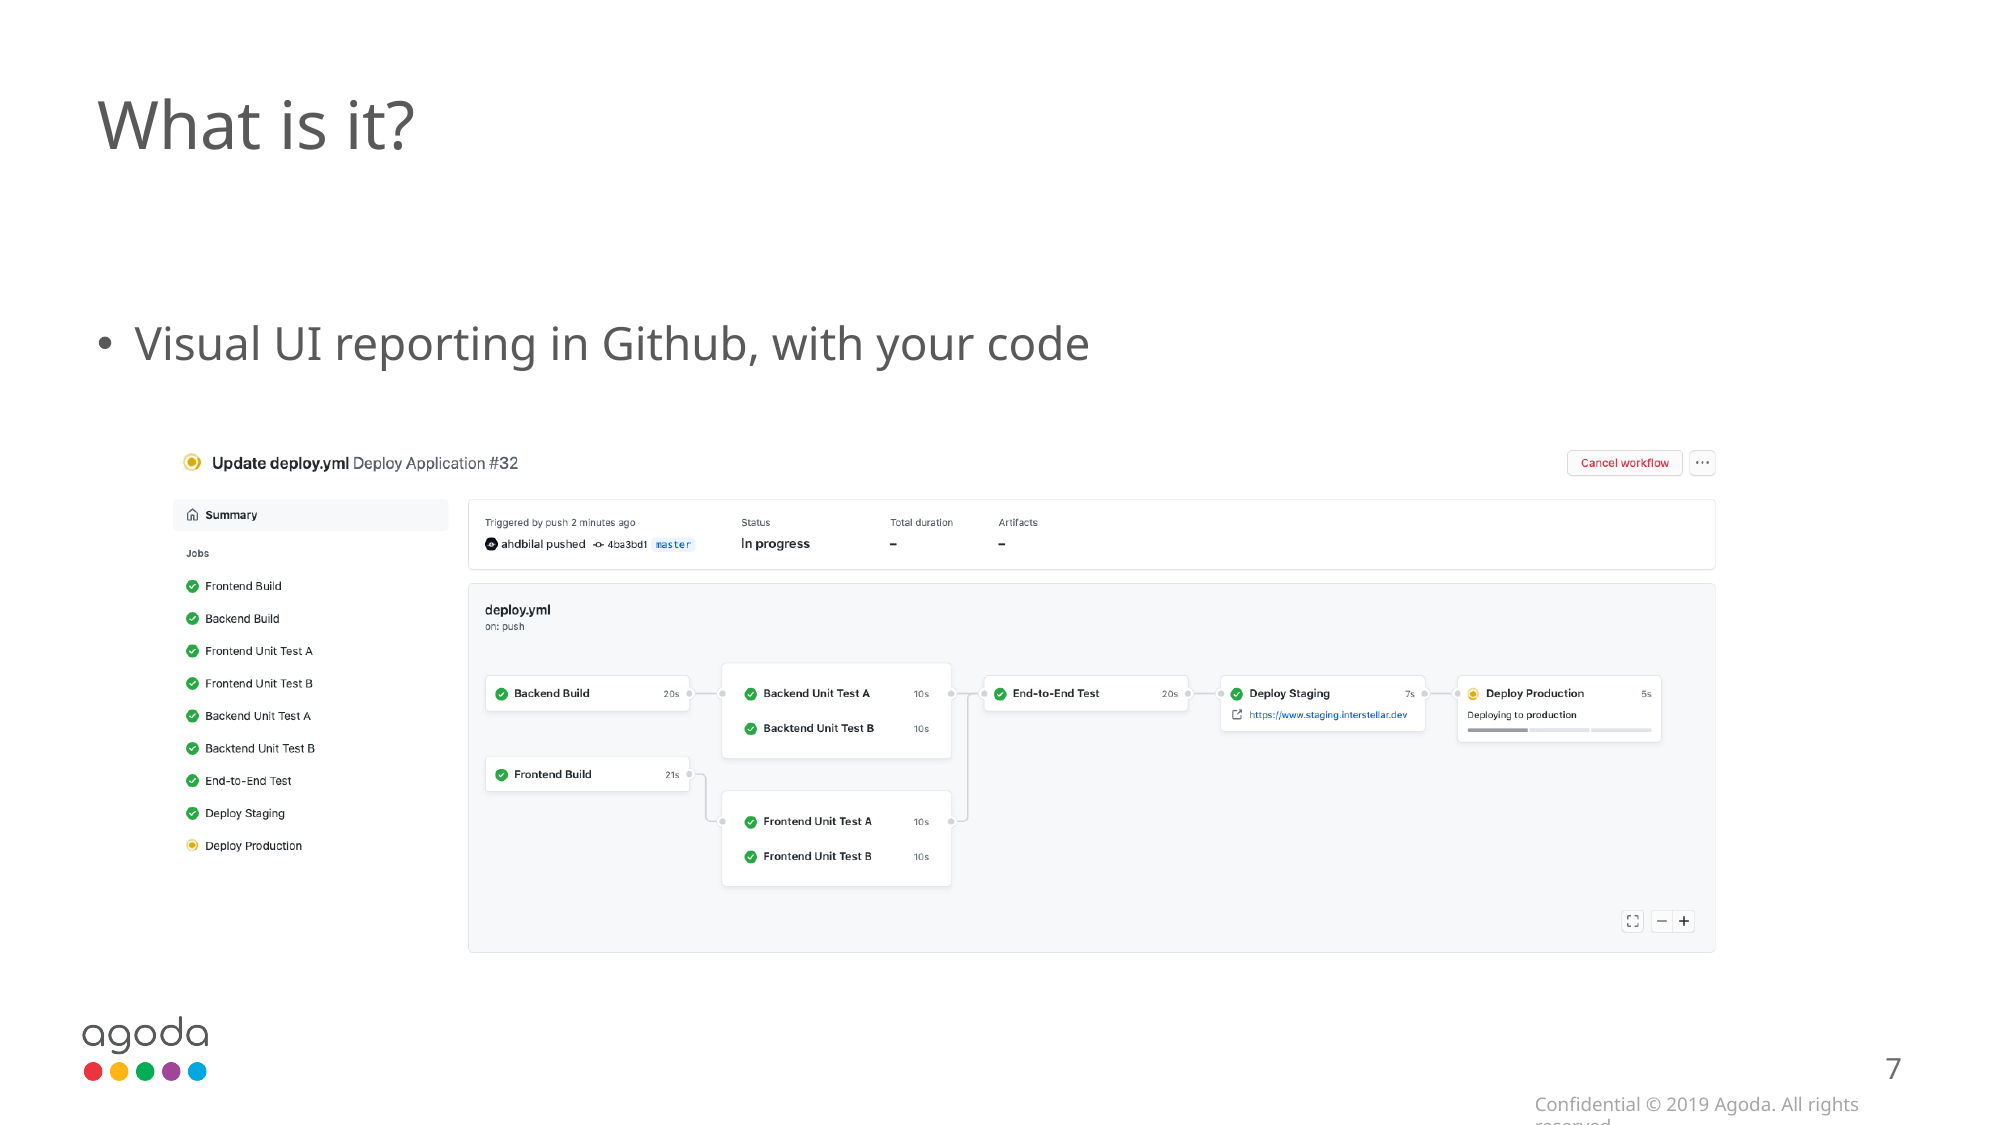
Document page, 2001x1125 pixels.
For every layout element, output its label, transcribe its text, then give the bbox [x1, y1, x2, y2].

slide_number 7 [1832, 1049, 1918, 1092]
list Visual UI reporting in Github, with your code [82, 307, 1918, 427]
picture [167, 435, 1724, 962]
picture [82, 1016, 208, 1081]
title What is it? [82, 74, 1918, 284]
